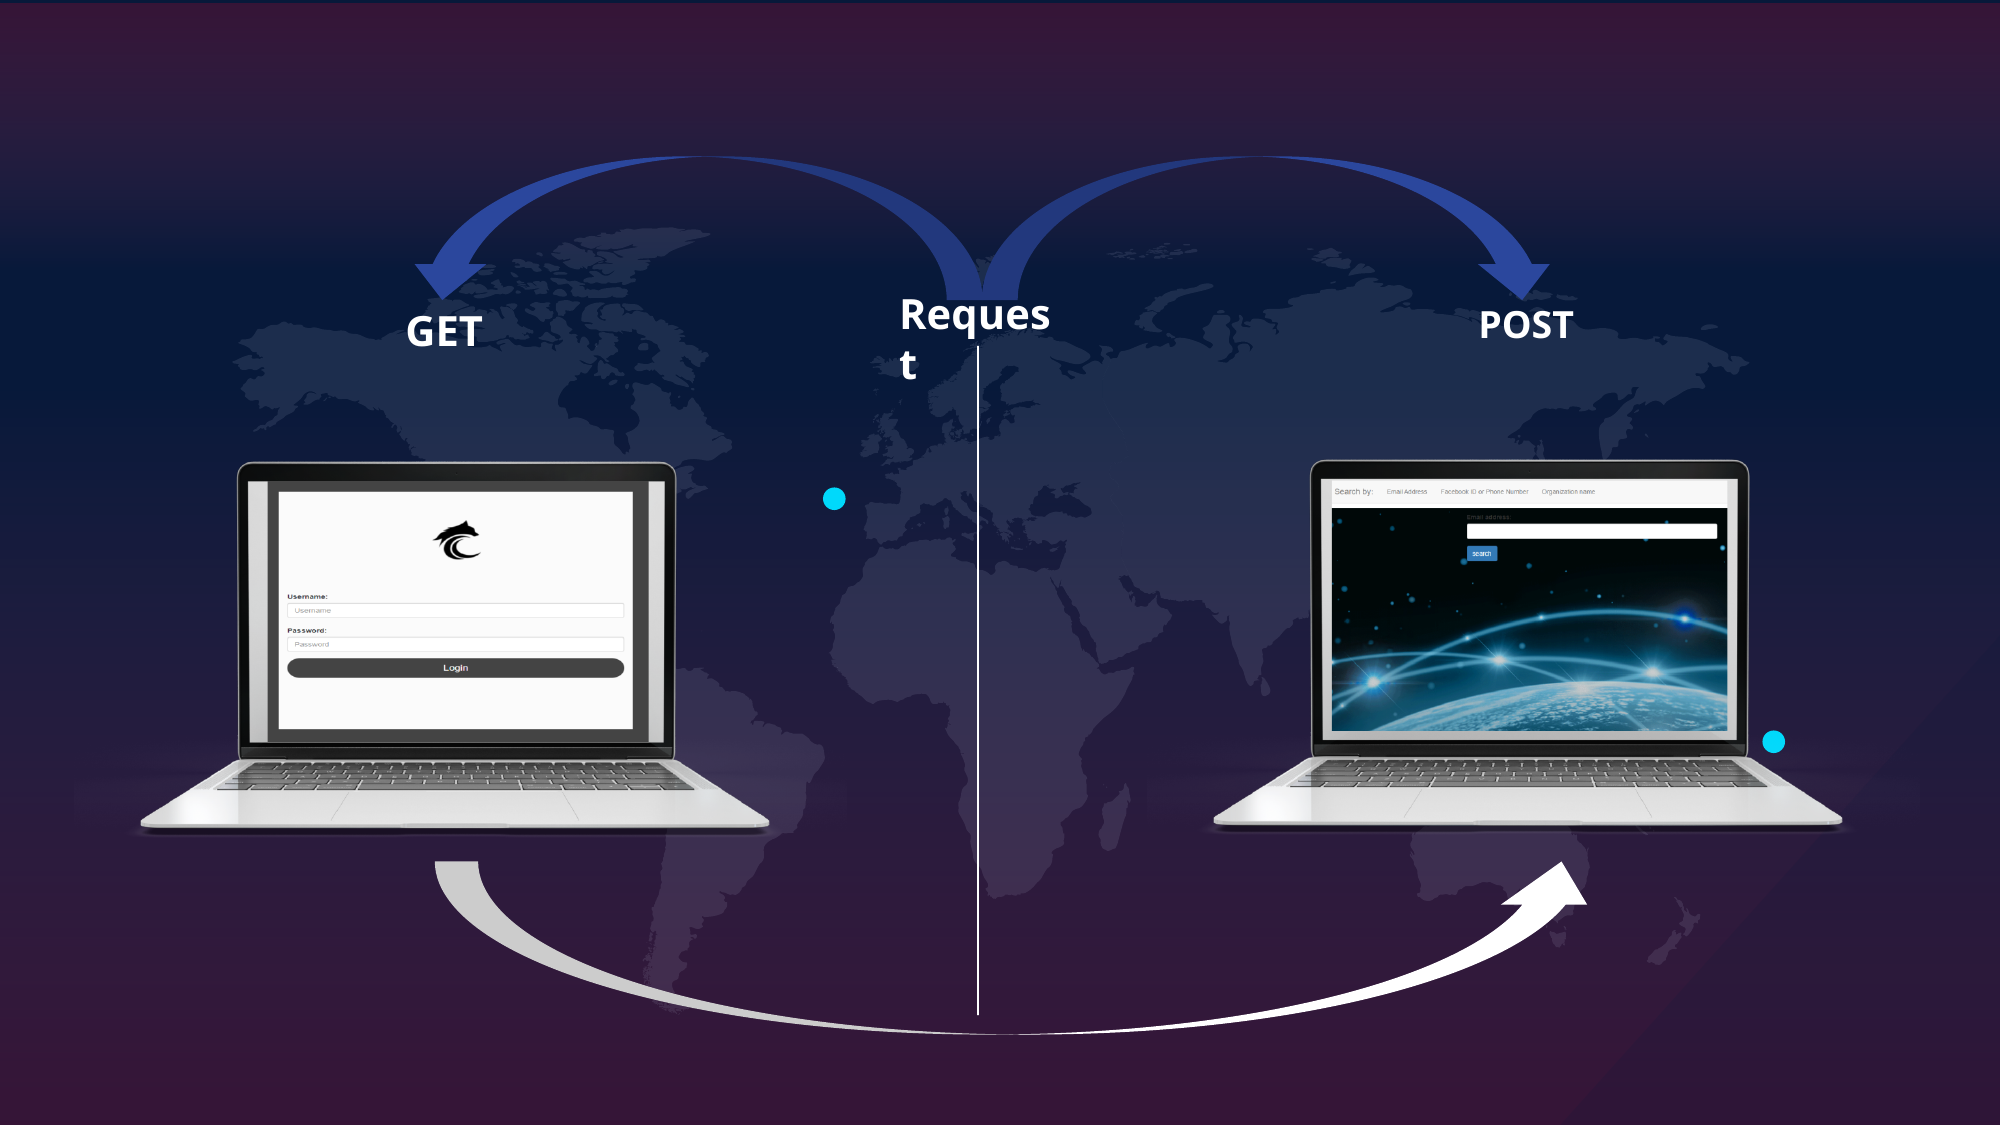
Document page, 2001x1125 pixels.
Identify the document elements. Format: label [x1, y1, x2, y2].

text_box [0, 2, 2000, 276]
text_box [459, 155, 948, 227]
text_box [0, 378, 2000, 1125]
picture [1147, 380, 1920, 896]
text_box [232, 227, 1786, 1015]
text_box [1016, 155, 1506, 227]
picture [267, 481, 649, 742]
list [74, 382, 847, 898]
